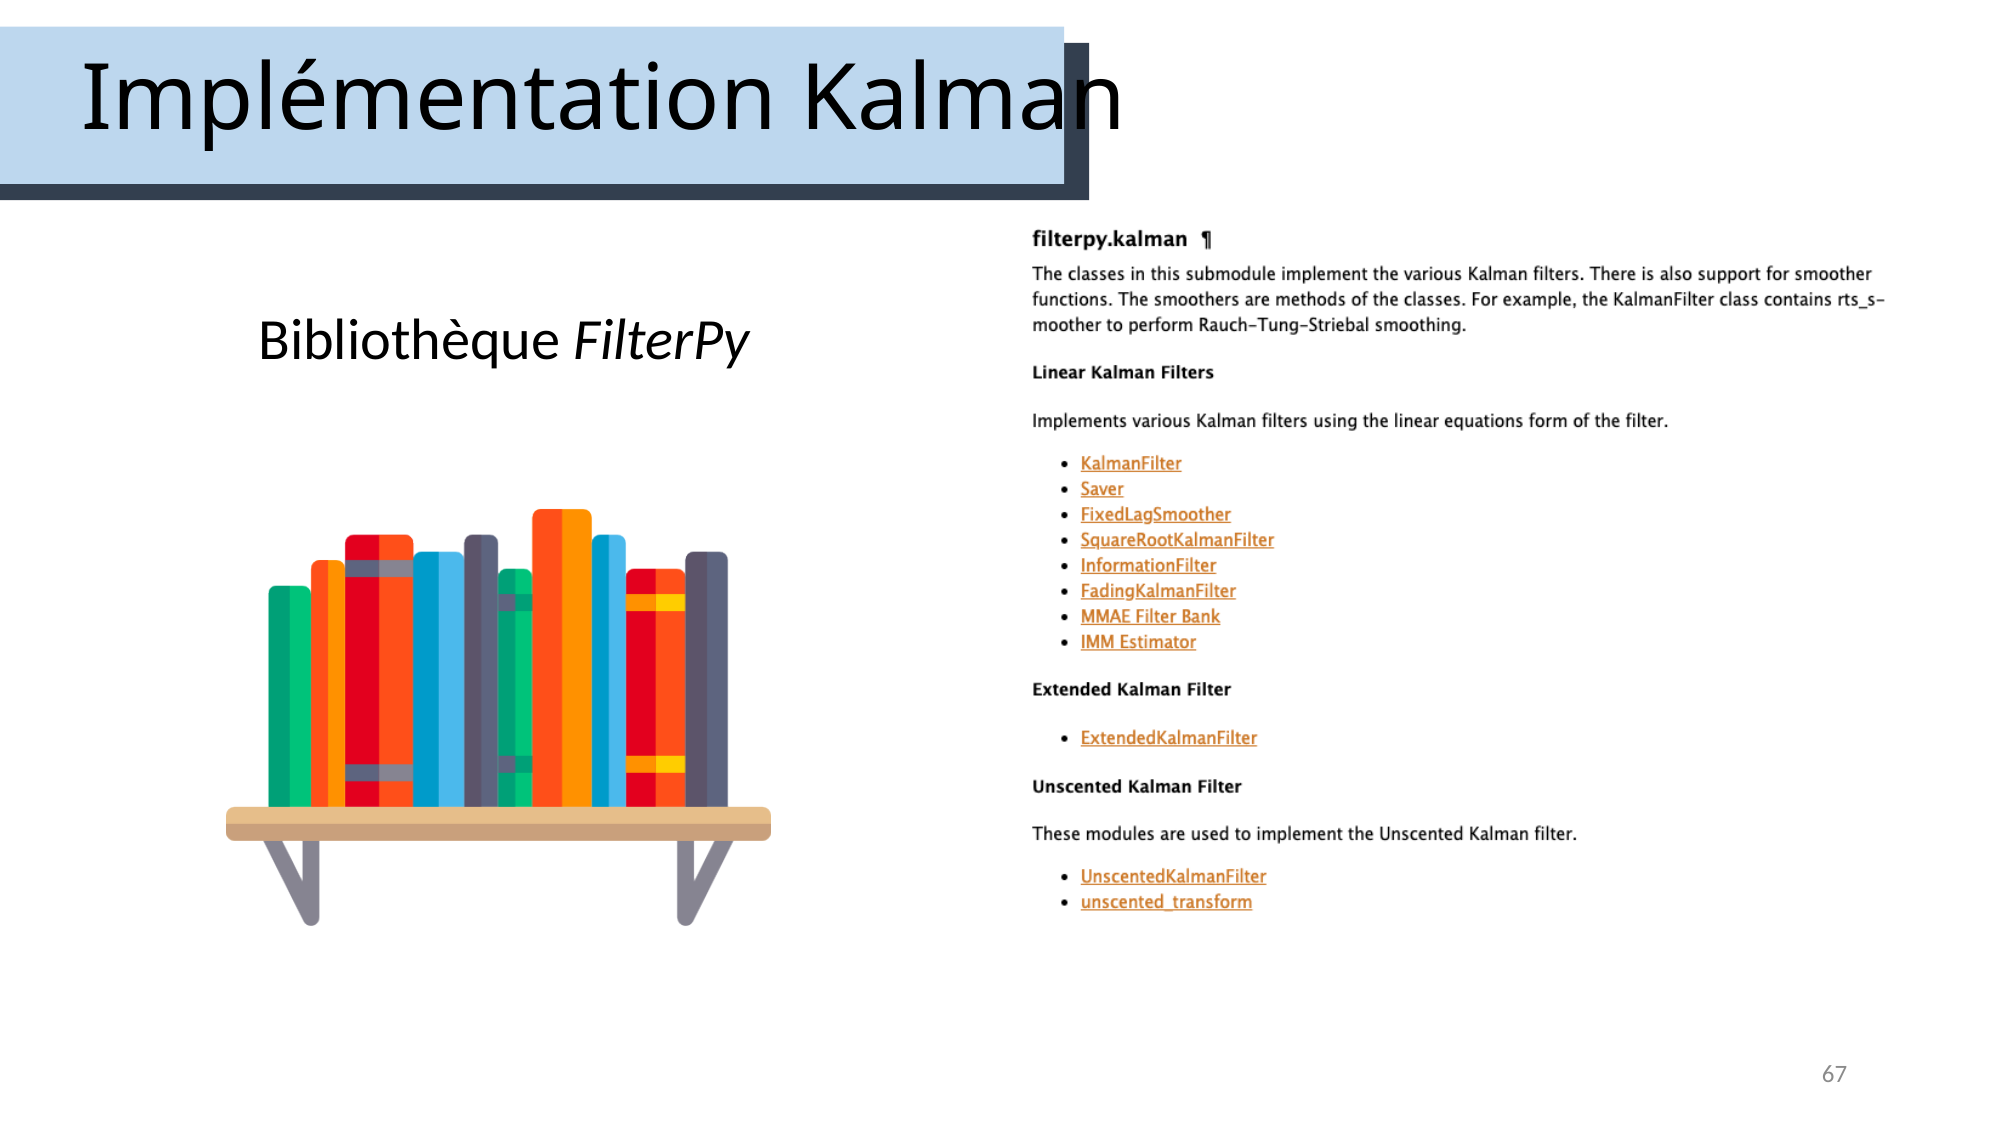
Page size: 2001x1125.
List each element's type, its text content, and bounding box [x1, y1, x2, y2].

title Implémentation Kalman [66, 0, 1792, 209]
slide_number 67 [1412, 1042, 1863, 1103]
picture [226, 445, 771, 990]
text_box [0, 26, 1090, 201]
picture [1019, 217, 1933, 930]
list Bibliothèque FilterPy [137, 301, 1863, 1016]
